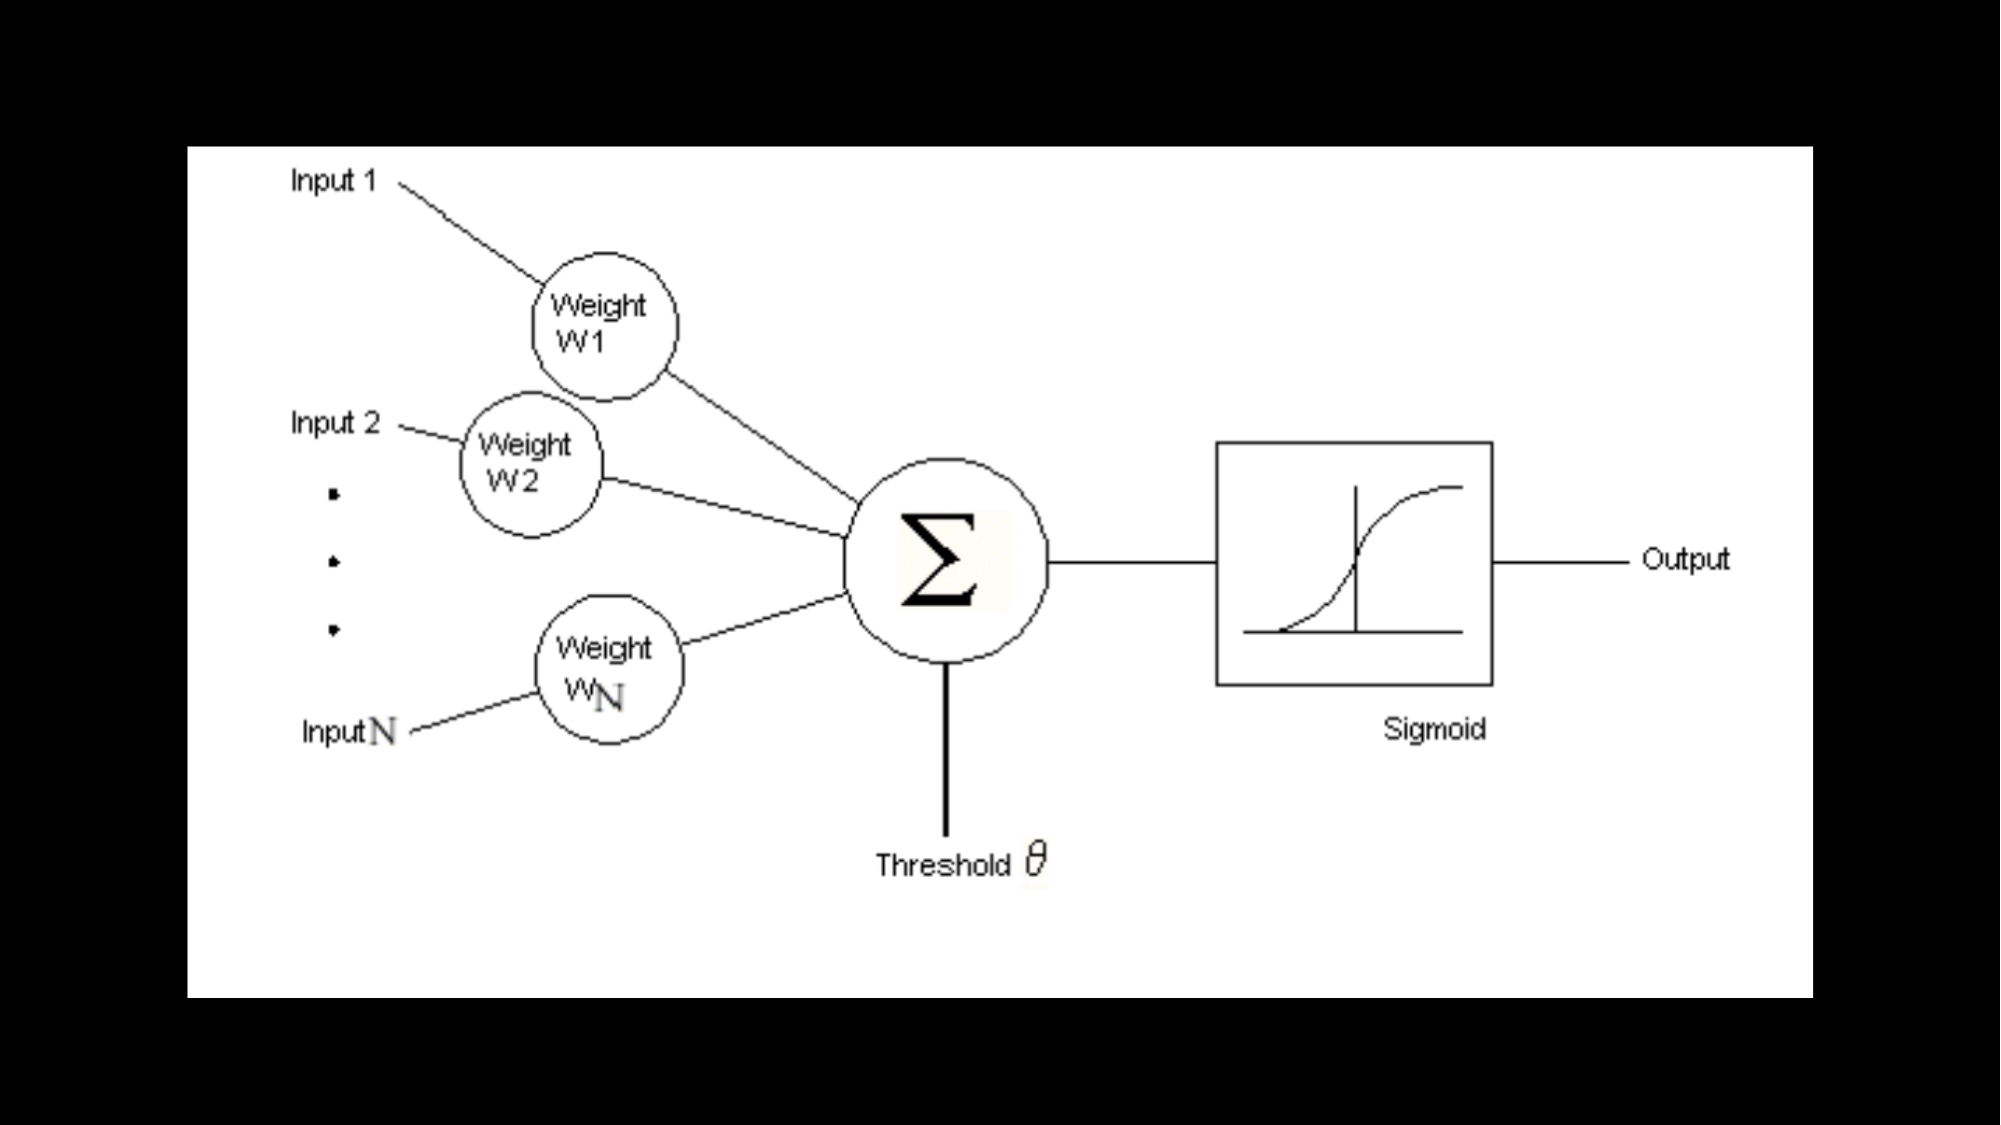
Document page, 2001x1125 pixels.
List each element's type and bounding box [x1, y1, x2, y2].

picture [186, 145, 1814, 998]
